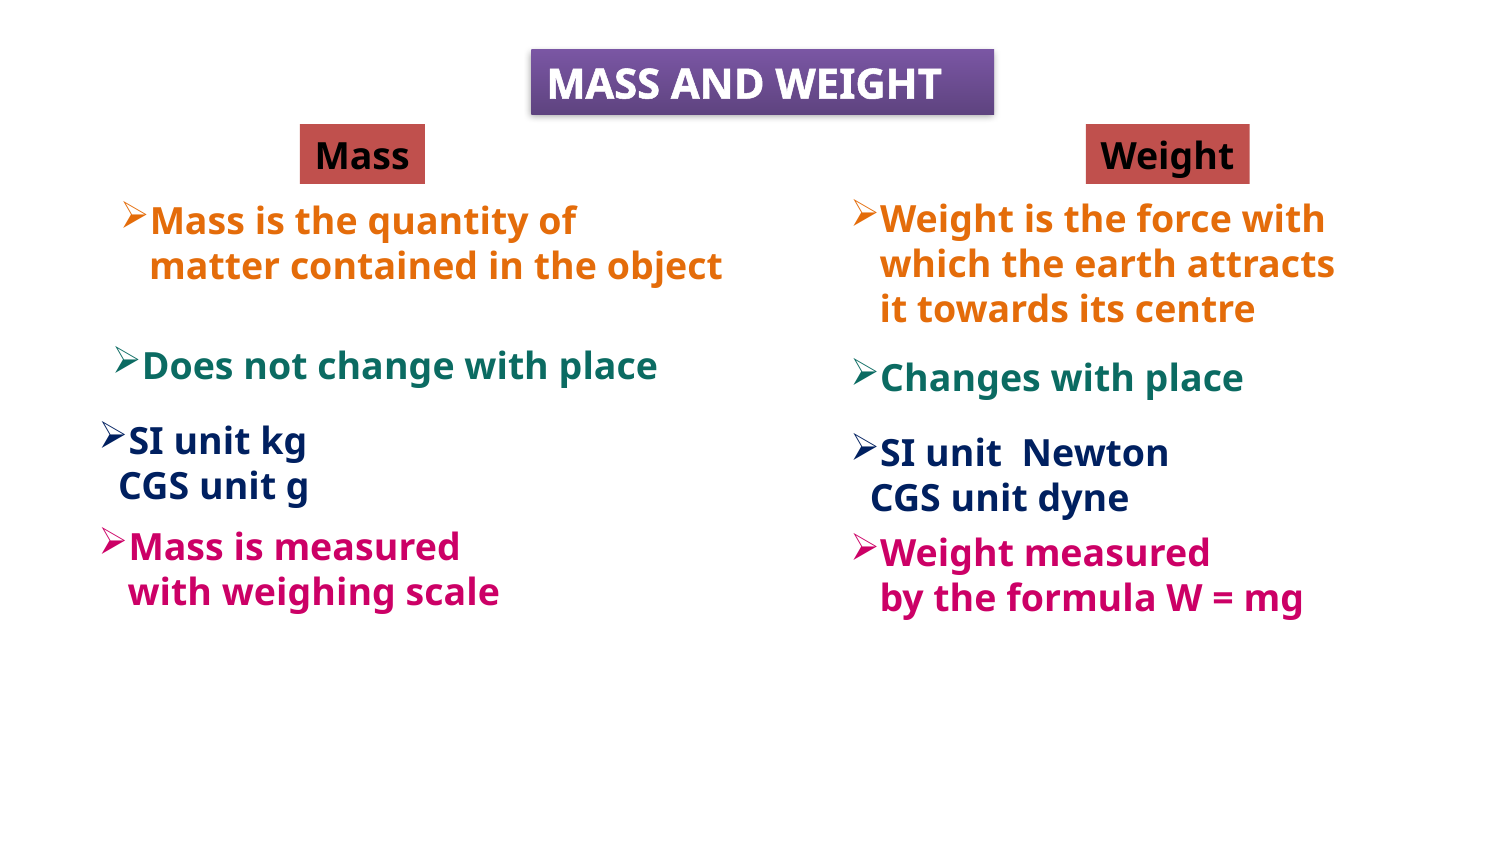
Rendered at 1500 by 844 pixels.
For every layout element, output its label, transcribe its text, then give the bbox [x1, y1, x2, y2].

text_box Weight is the force with which the earth attracts it towards its centre [835, 187, 1413, 338]
text_box Mass [298, 122, 427, 186]
text_box Weight measured by the formula W = mg [835, 521, 1352, 627]
text_box Mass and Weight [531, 49, 995, 115]
text_box Mass is the quantity of matter contained in the object [105, 189, 739, 295]
text_box Weight [1084, 122, 1252, 186]
text_box Does not change with place [97, 334, 674, 395]
text_box Changes with place [835, 346, 1352, 407]
text_box SI unit Newton CGS unit dyne [835, 421, 1352, 521]
text_box SI unit kg CGS unit g [83, 409, 635, 515]
text_box Mass is measured with weighing scale [83, 515, 635, 621]
